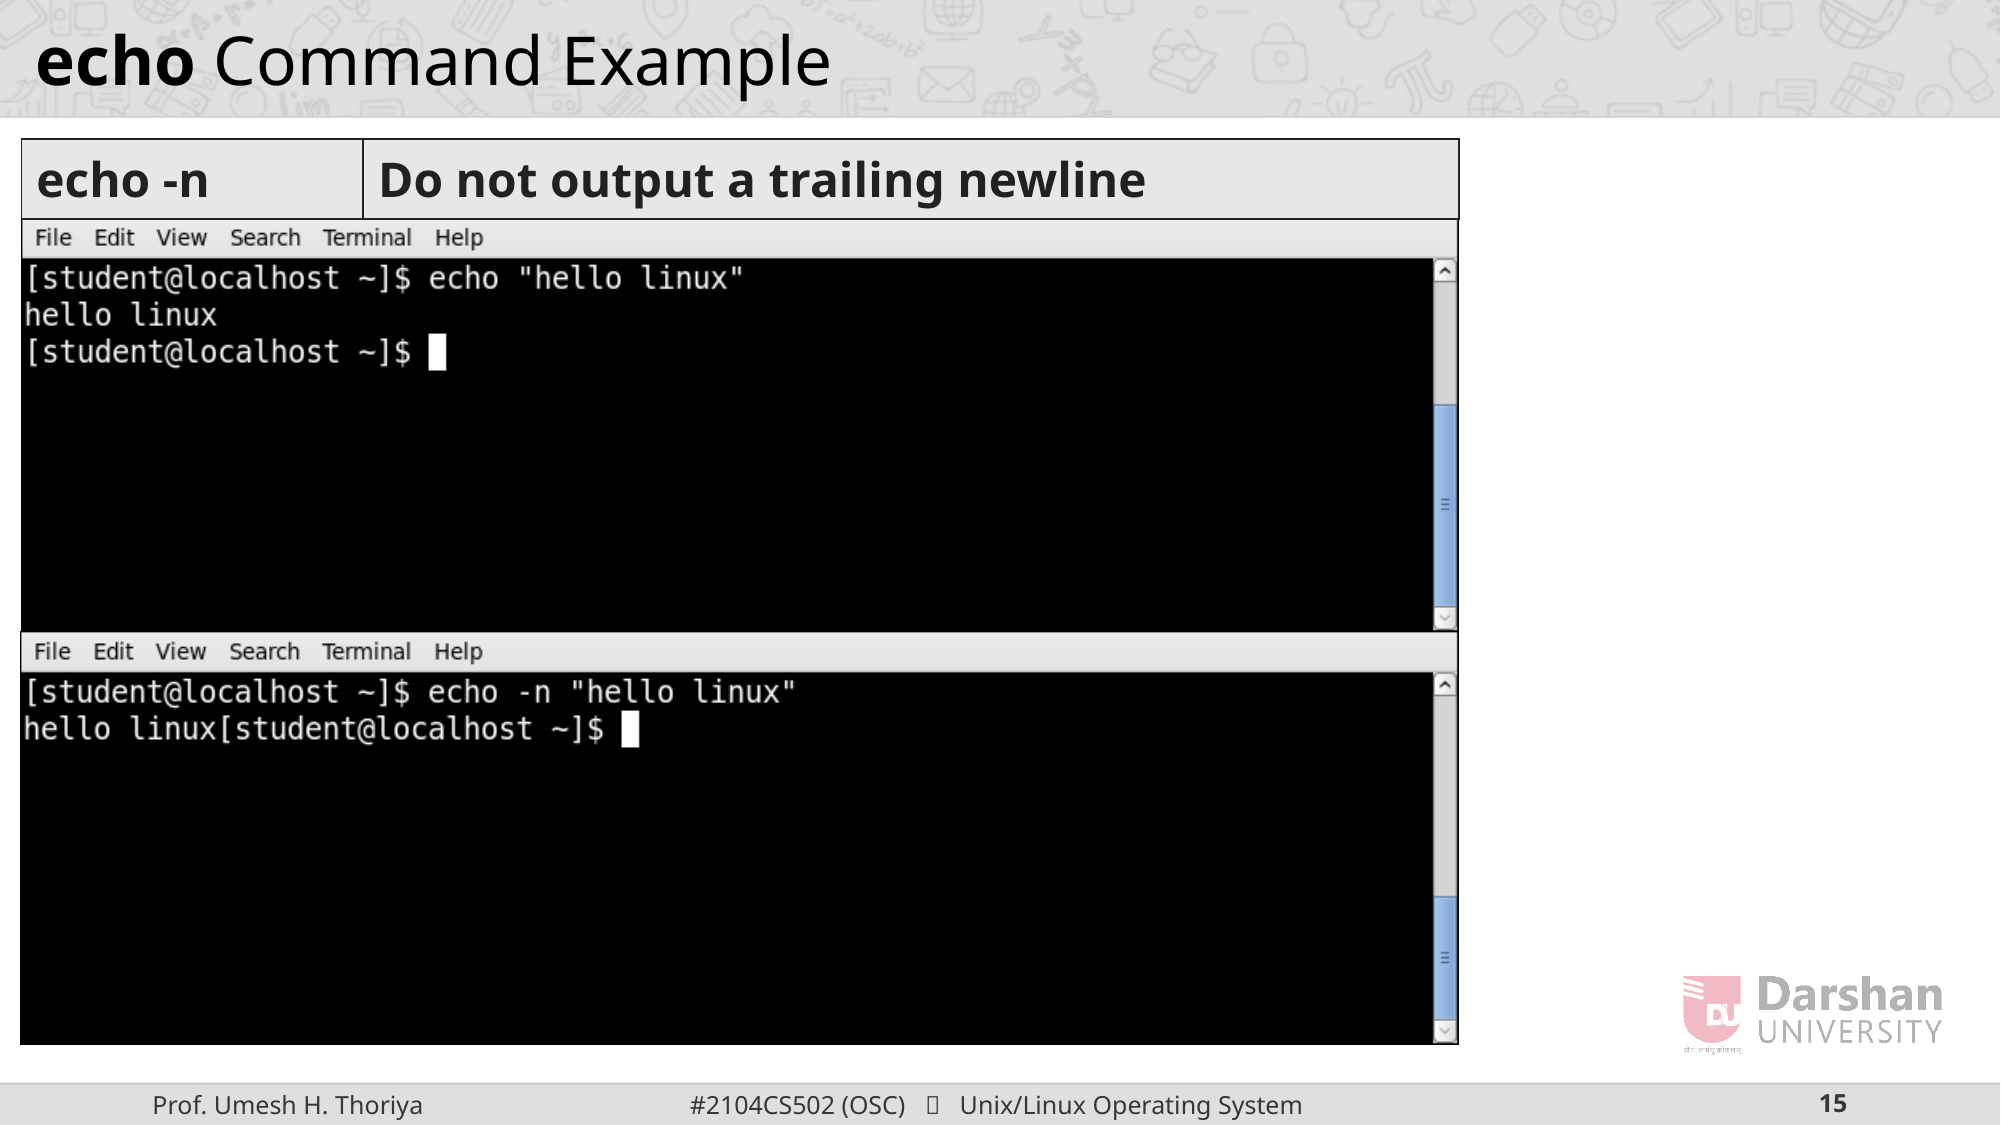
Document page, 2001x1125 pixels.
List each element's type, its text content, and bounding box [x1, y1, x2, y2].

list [21, 217, 1459, 631]
table_header Do not output a trailing newline [364, 140, 1458, 217]
title echo Command Example [0, 0, 2000, 117]
picture [20, 631, 1459, 1045]
table_header echo -n [22, 140, 362, 217]
table_cell Ignores case [1662, 951, 1963, 1079]
